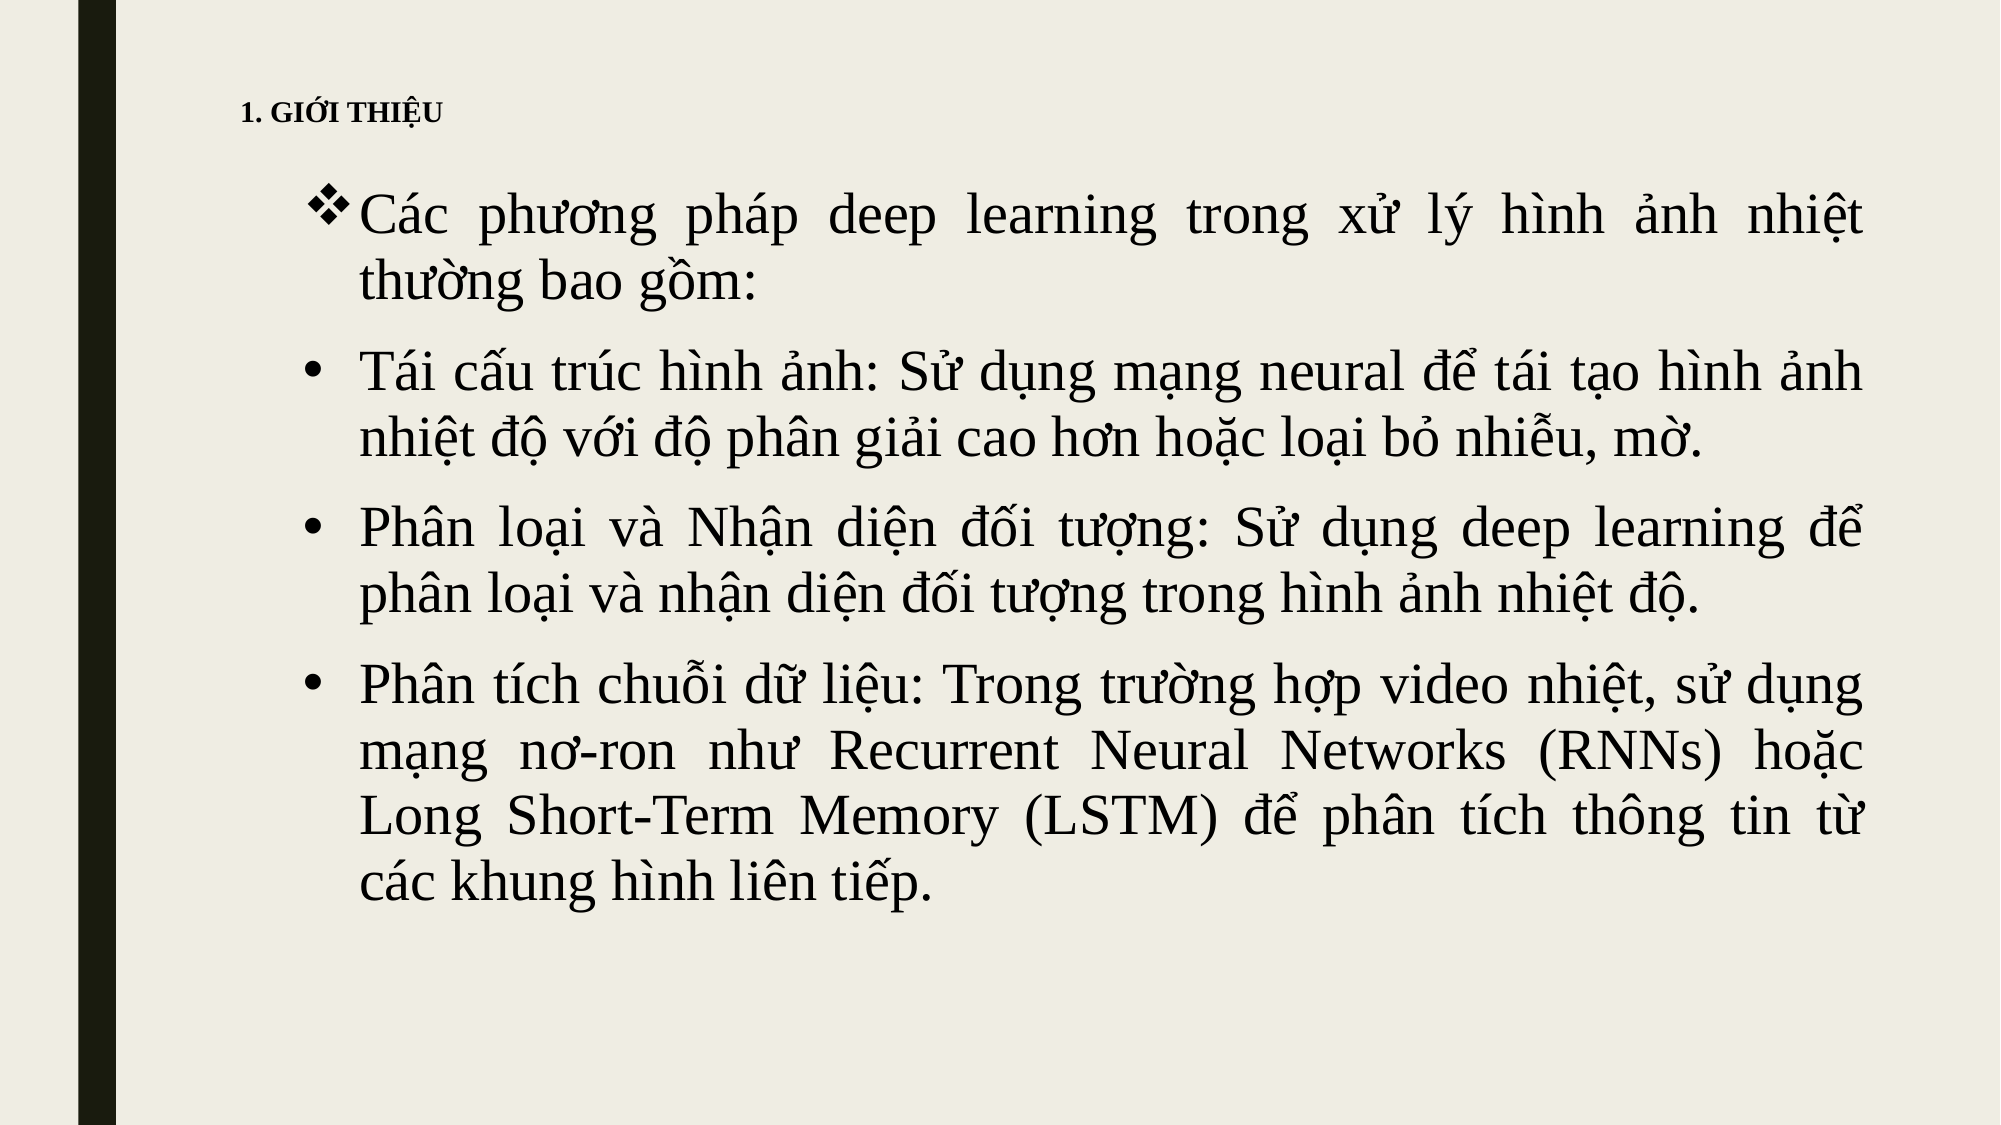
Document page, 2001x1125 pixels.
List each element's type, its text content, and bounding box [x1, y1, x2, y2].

title 1. GIỚI THIỆU [225, 89, 1800, 173]
list Các phương pháp deep learning trong xử lý hình ảnh nhiệt thường bao gồm: Tái cấu trúc hình ảnh: Sử dụng mạng neural để tái tạo hình ảnh nhiệt độ với độ phân giải cao hơn hoặc loại bỏ nhiễu, mờ. Phân loại và Nhận diện đối tượng: Sử dụng deep learning để phân loại và nhận diện đối tượng trong hình ảnh nhiệt độ. Phân tích chuỗi dữ liệu: Trong trường hợp video nhiệt, sử dụng mạng nơ-ron như Recurrent Neural Networks (RNNs) hoặc Long Short-Term Memory (LSTM) để phân tích thông tin từ các khung hình liên tiếp. [225, 173, 1881, 1080]
